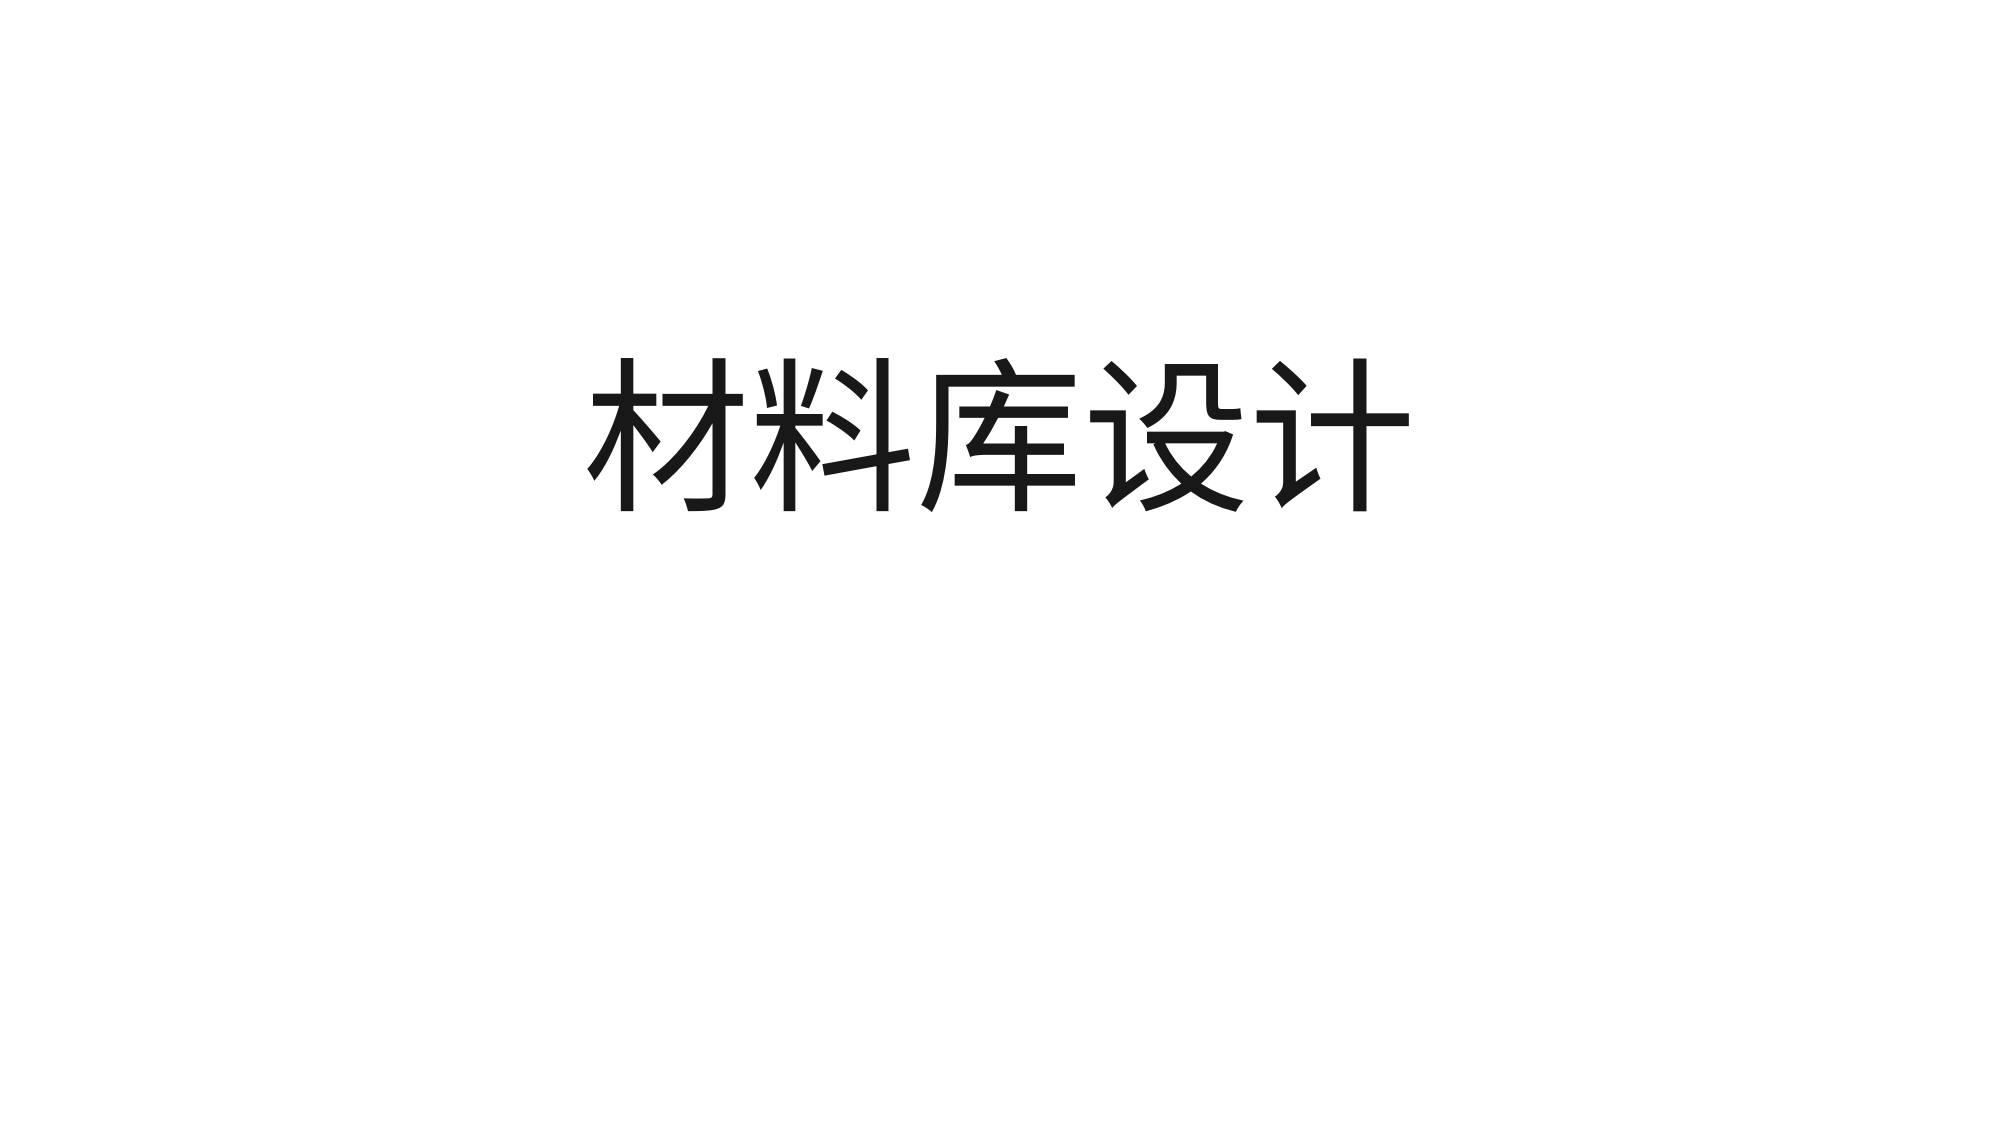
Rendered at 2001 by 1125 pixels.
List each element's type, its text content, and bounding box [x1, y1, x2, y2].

text_box 材料库设计 [563, 324, 1437, 539]
